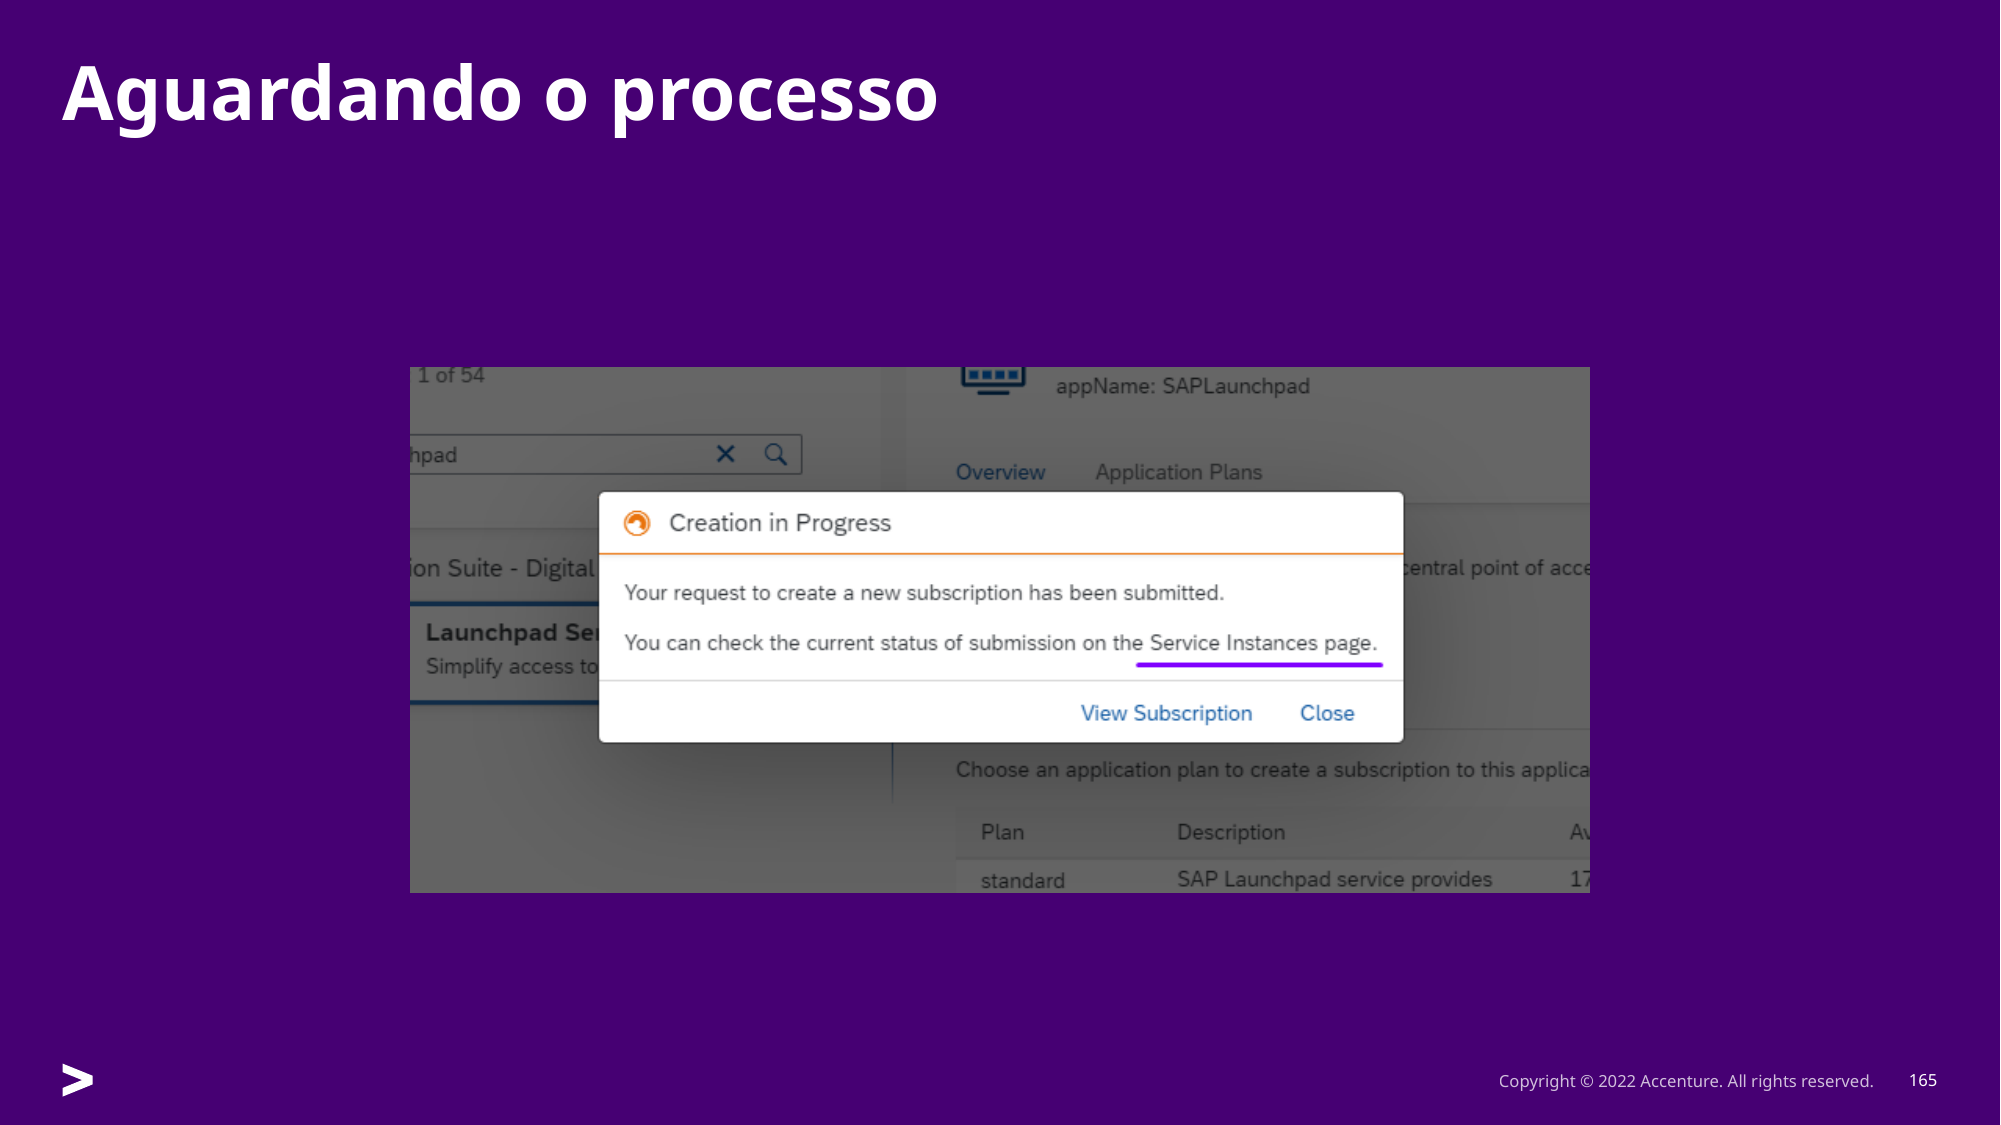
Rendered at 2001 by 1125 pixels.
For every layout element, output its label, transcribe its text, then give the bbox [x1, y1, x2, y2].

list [410, 367, 1590, 893]
title Aguardando o processo [62, 62, 1938, 225]
slide_number 165 [1883, 1064, 1938, 1098]
footer Copyright © 2022 Accenture. All rights reserved. [1200, 1064, 1875, 1097]
